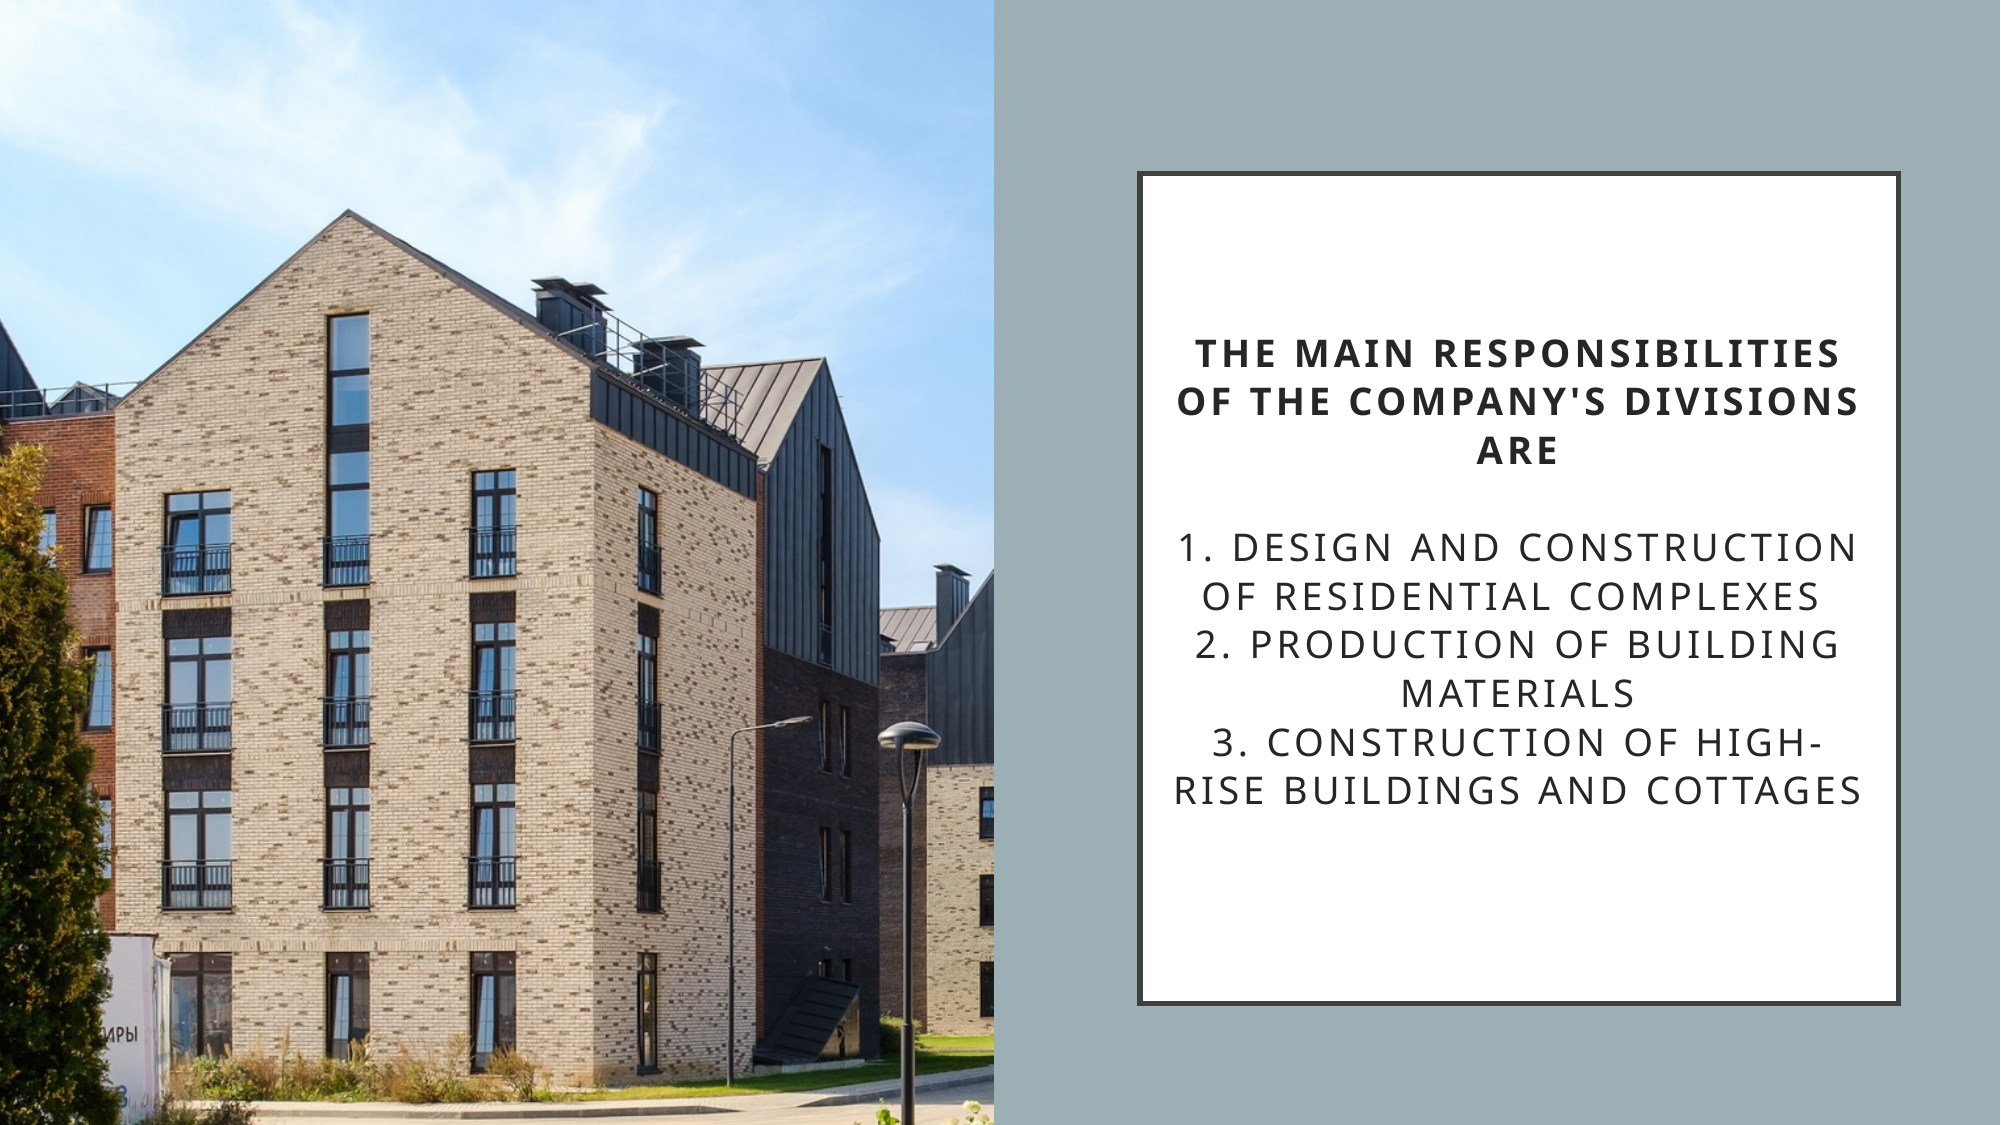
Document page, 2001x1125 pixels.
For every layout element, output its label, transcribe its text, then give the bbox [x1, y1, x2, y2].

picture [0, 0, 994, 1125]
title The main responsibilities of the company's divisions are 1. design and construction of residential complexes 2. production of building materials 3. construction of high-rise buildings and cottages [1137, 171, 1901, 1006]
